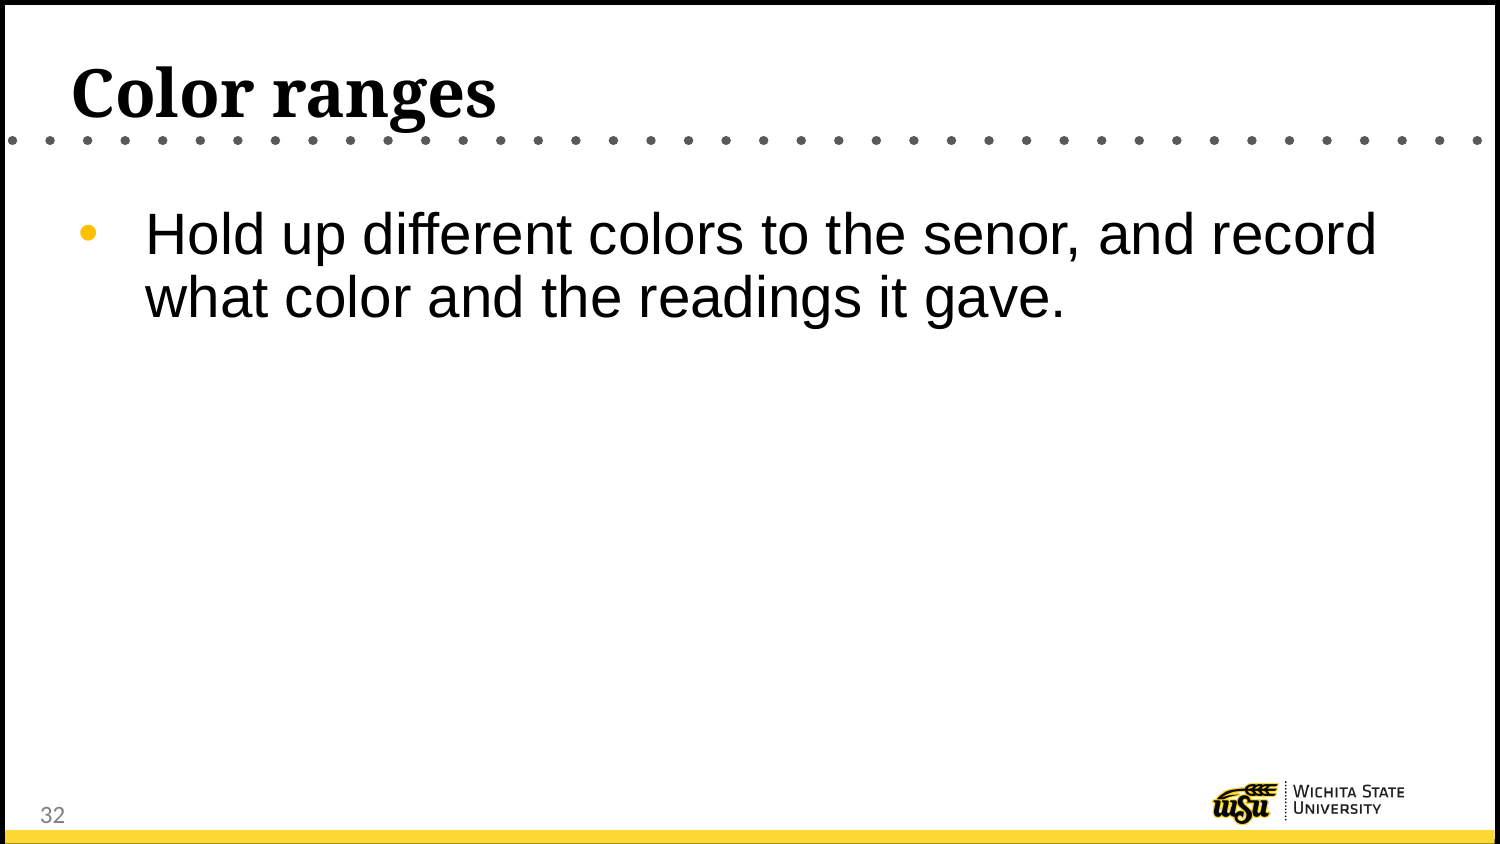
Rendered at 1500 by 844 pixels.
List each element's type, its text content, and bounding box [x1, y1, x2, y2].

title Color ranges [55, 33, 1450, 138]
picture [1212, 781, 1404, 825]
list Hold up different colors to the senor, and record what color and the readings it gave. [55, 196, 1406, 754]
